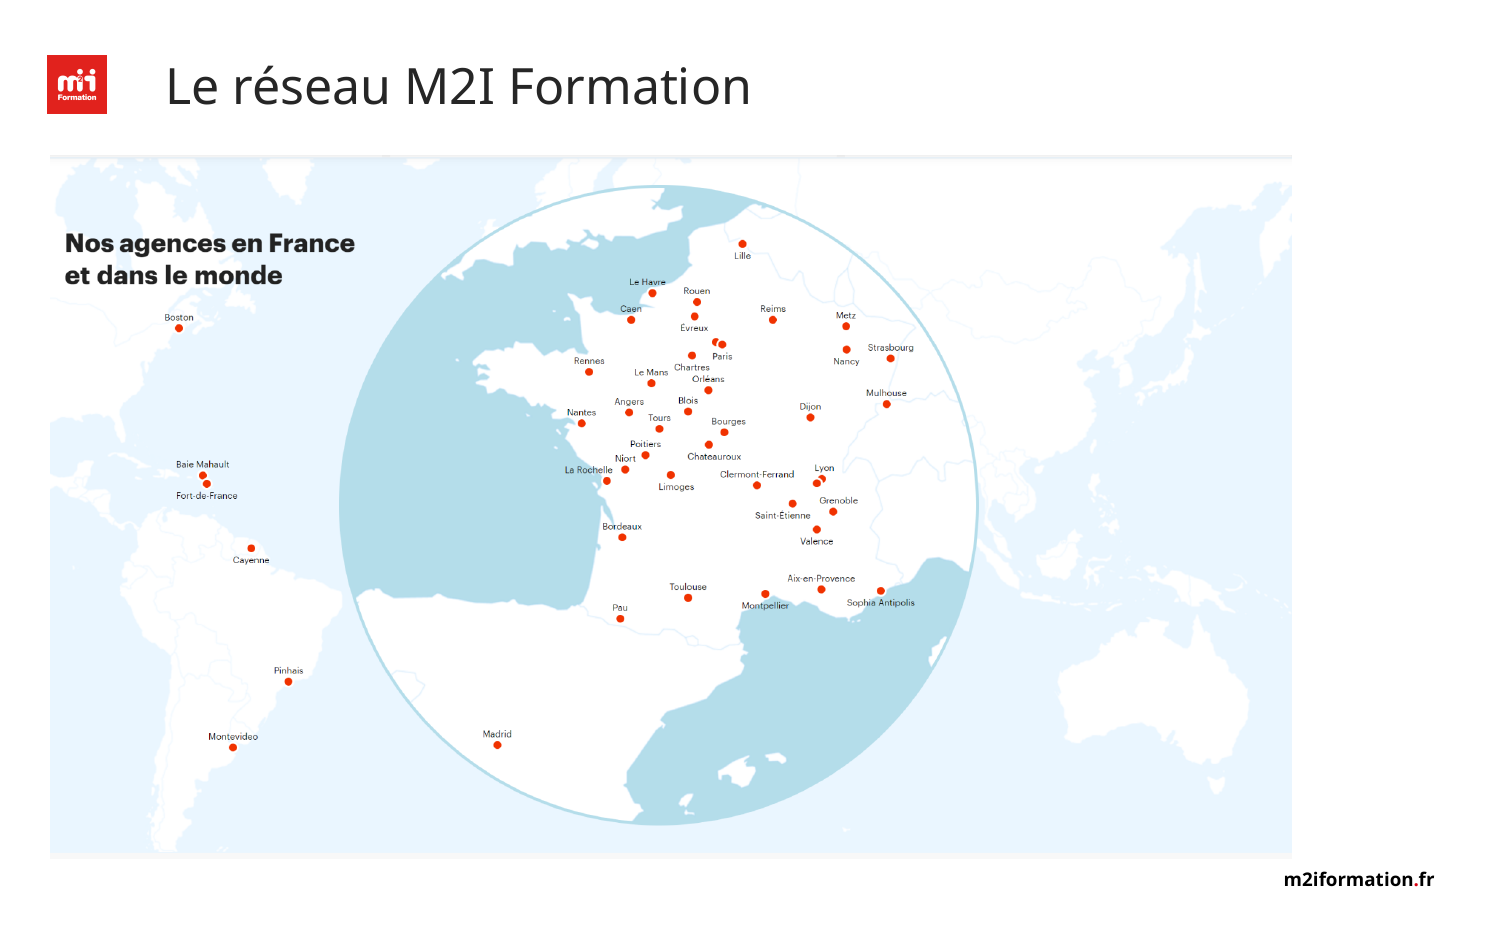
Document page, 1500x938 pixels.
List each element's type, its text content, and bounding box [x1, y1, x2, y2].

picture [47, 55, 107, 114]
picture [50, 154, 1292, 859]
title Le réseau M2I Formation [150, 45, 1451, 124]
